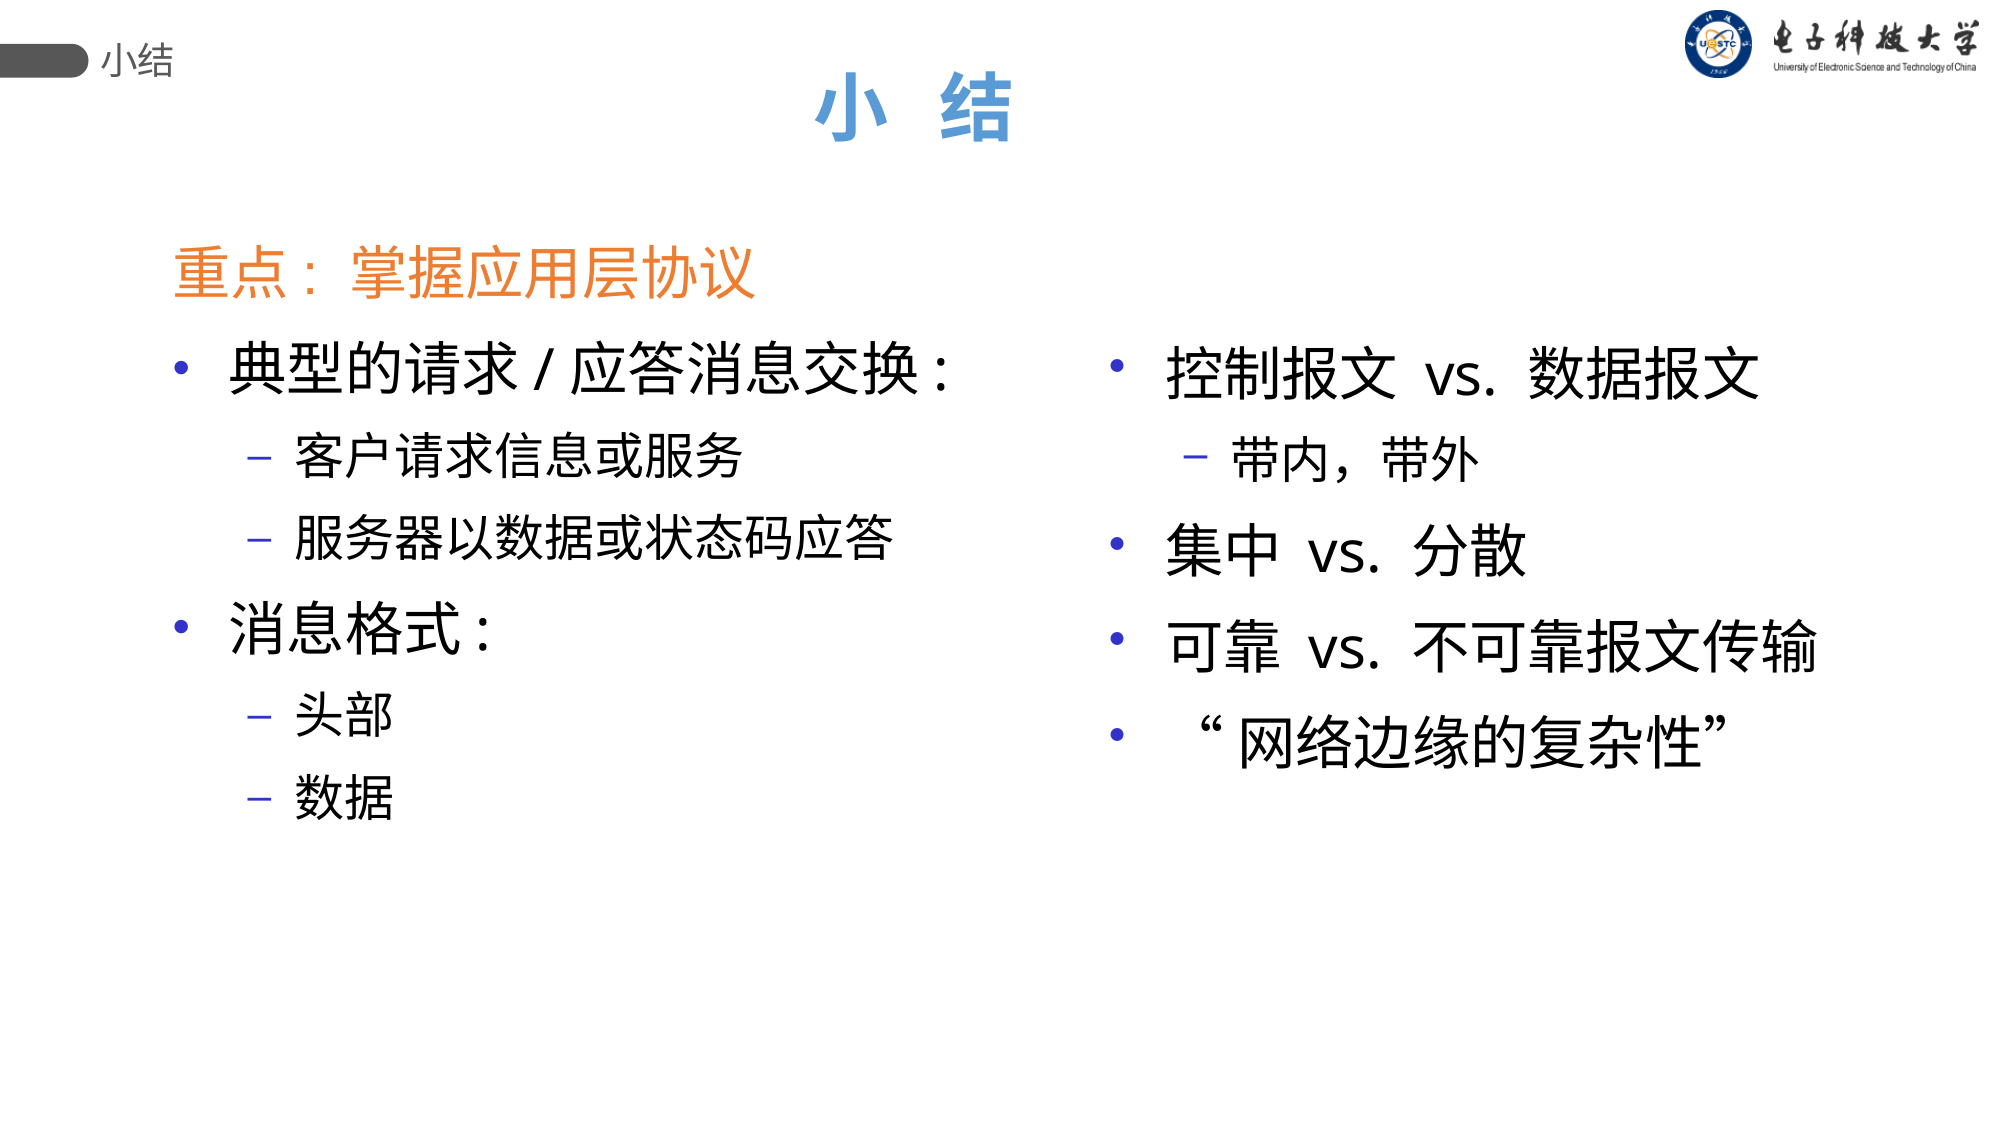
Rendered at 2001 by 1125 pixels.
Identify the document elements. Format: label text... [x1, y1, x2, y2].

list 重点: 掌握应用层协议 典型的请求/应答消息交换: 客户请求信息或服务 服务器以数据或状态码应答 消息格式: 头部 数据 [157, 215, 984, 803]
title 小 结 [276, 63, 1552, 231]
picture [1685, 10, 1979, 78]
text_box 控制报文 vs. 数据报文 带内，带外 集中 vs. 分散 可靠 vs. 不可靠报文传输 “网络边缘的复杂性” [1093, 315, 1835, 919]
text_box 小结 [100, 28, 807, 91]
